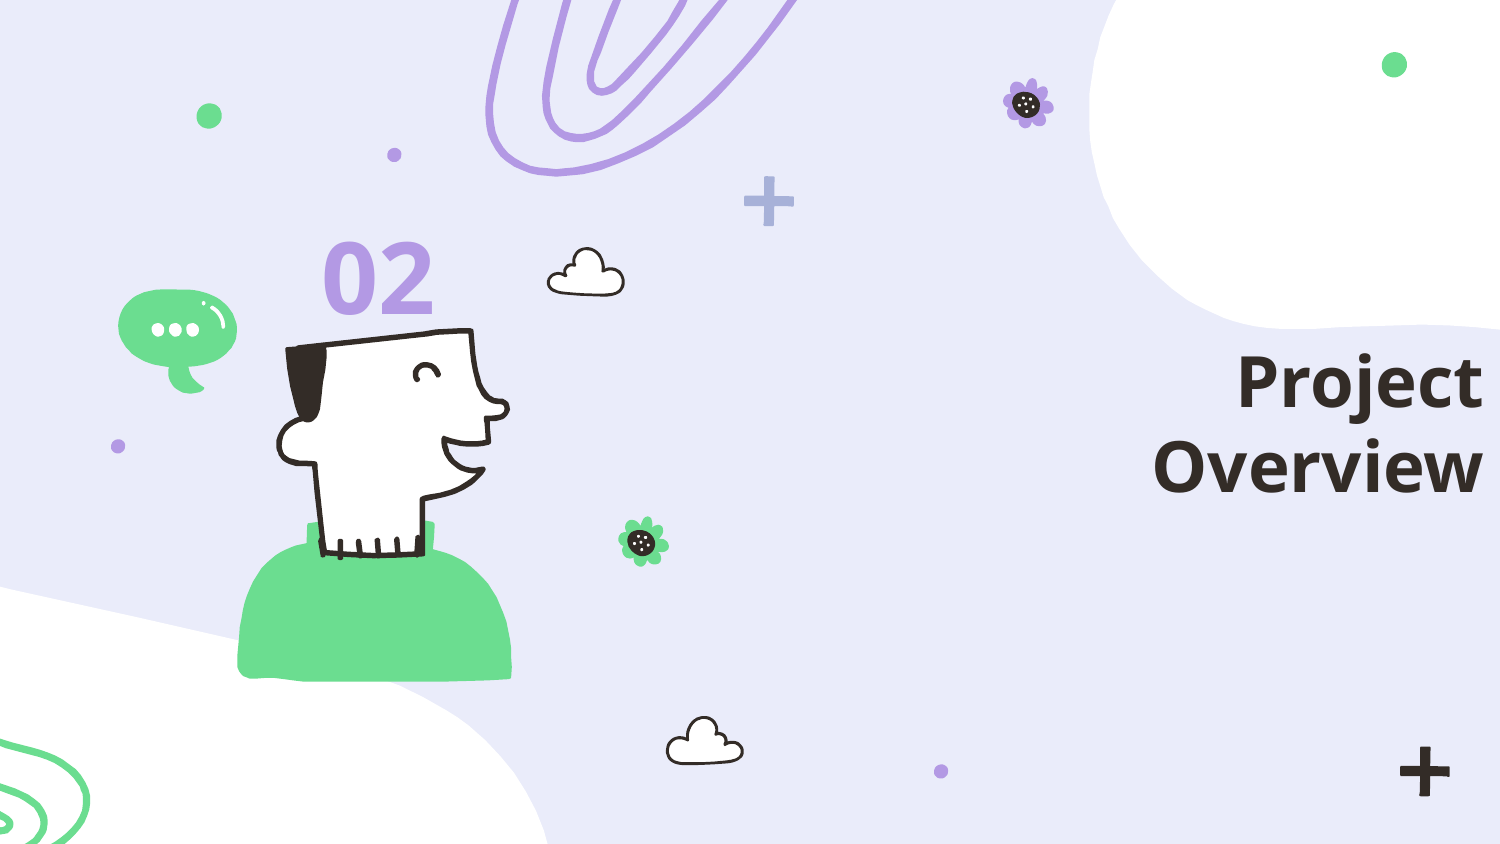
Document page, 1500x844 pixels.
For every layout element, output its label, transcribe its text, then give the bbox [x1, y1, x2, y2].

text_box [344, 551, 358, 558]
text_box [282, 334, 504, 552]
title Project Overview [884, 334, 1500, 509]
text_box [325, 328, 511, 557]
title 02 [298, 222, 451, 327]
text_box [337, 538, 344, 561]
text_box [414, 534, 421, 558]
text_box [394, 536, 401, 557]
text_box [374, 537, 382, 559]
text_box [237, 520, 512, 682]
text_box [151, 323, 165, 337]
text_box [380, 551, 414, 559]
text_box [318, 537, 326, 558]
text_box [169, 323, 182, 337]
text_box [118, 289, 237, 394]
text_box [285, 342, 327, 423]
text_box [276, 417, 337, 557]
text_box [355, 538, 364, 559]
text_box [210, 305, 226, 329]
text_box [412, 362, 441, 383]
text_box [363, 552, 376, 559]
text_box [186, 323, 199, 337]
